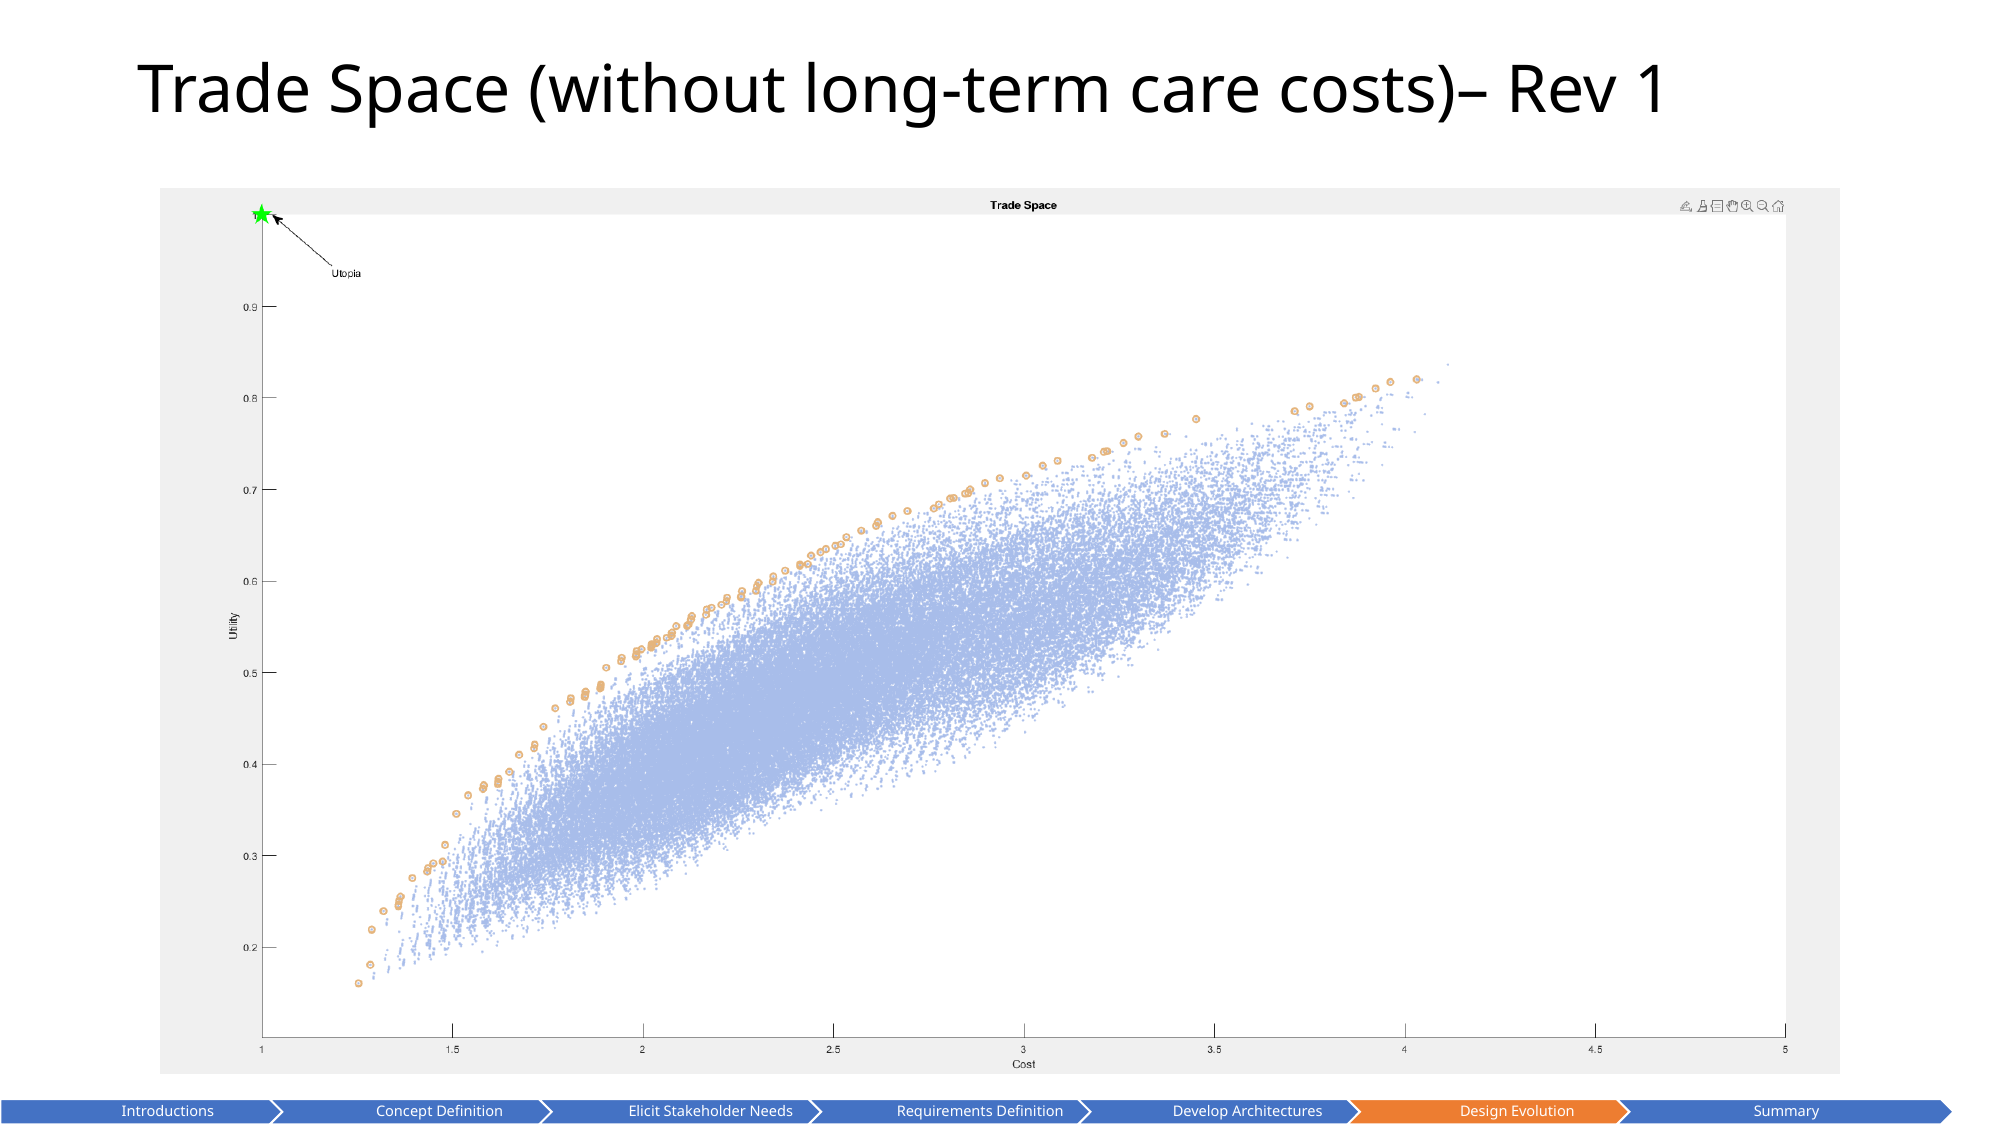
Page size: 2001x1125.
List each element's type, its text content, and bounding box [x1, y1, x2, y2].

title Trade Space (without long-term care costs)– Rev 1 [122, 47, 1879, 136]
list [160, 188, 1840, 1074]
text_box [0, 1099, 1954, 1125]
